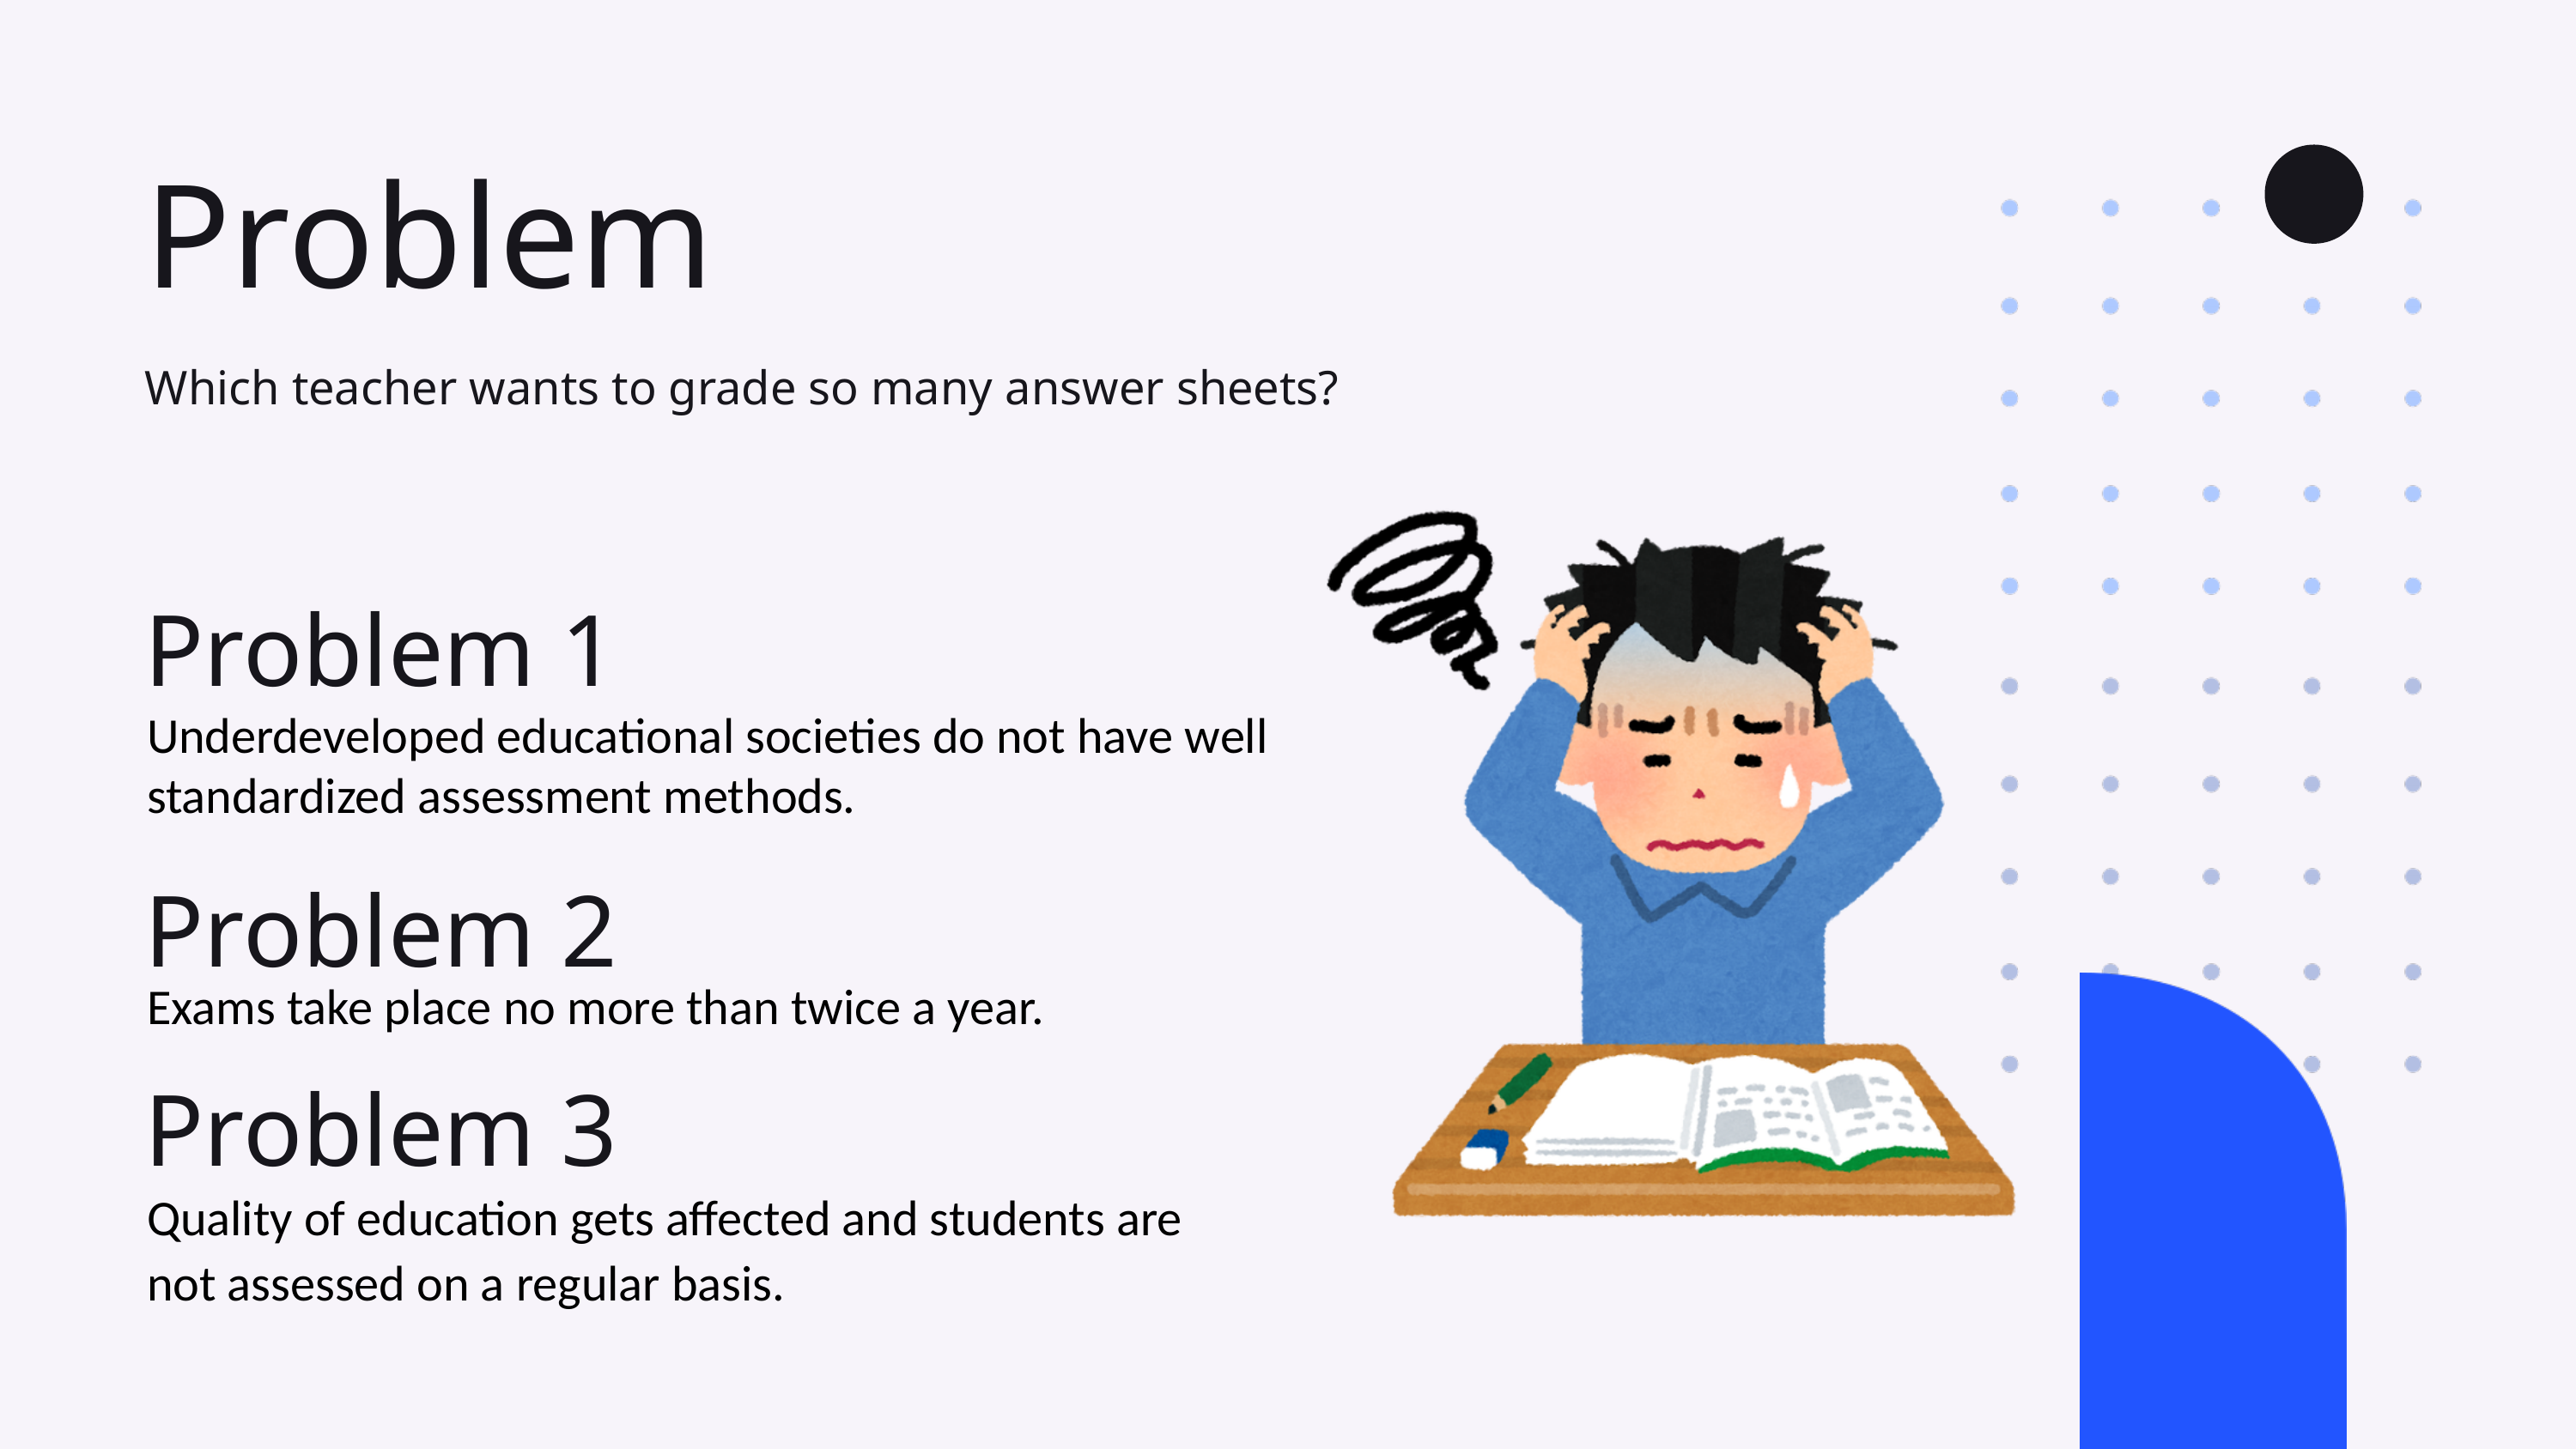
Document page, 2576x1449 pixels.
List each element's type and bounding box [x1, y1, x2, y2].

text_box [144, 144, 1665, 410]
text_box [2264, 144, 2364, 244]
picture [1309, 193, 2432, 1449]
text_box [144, 588, 1667, 1308]
